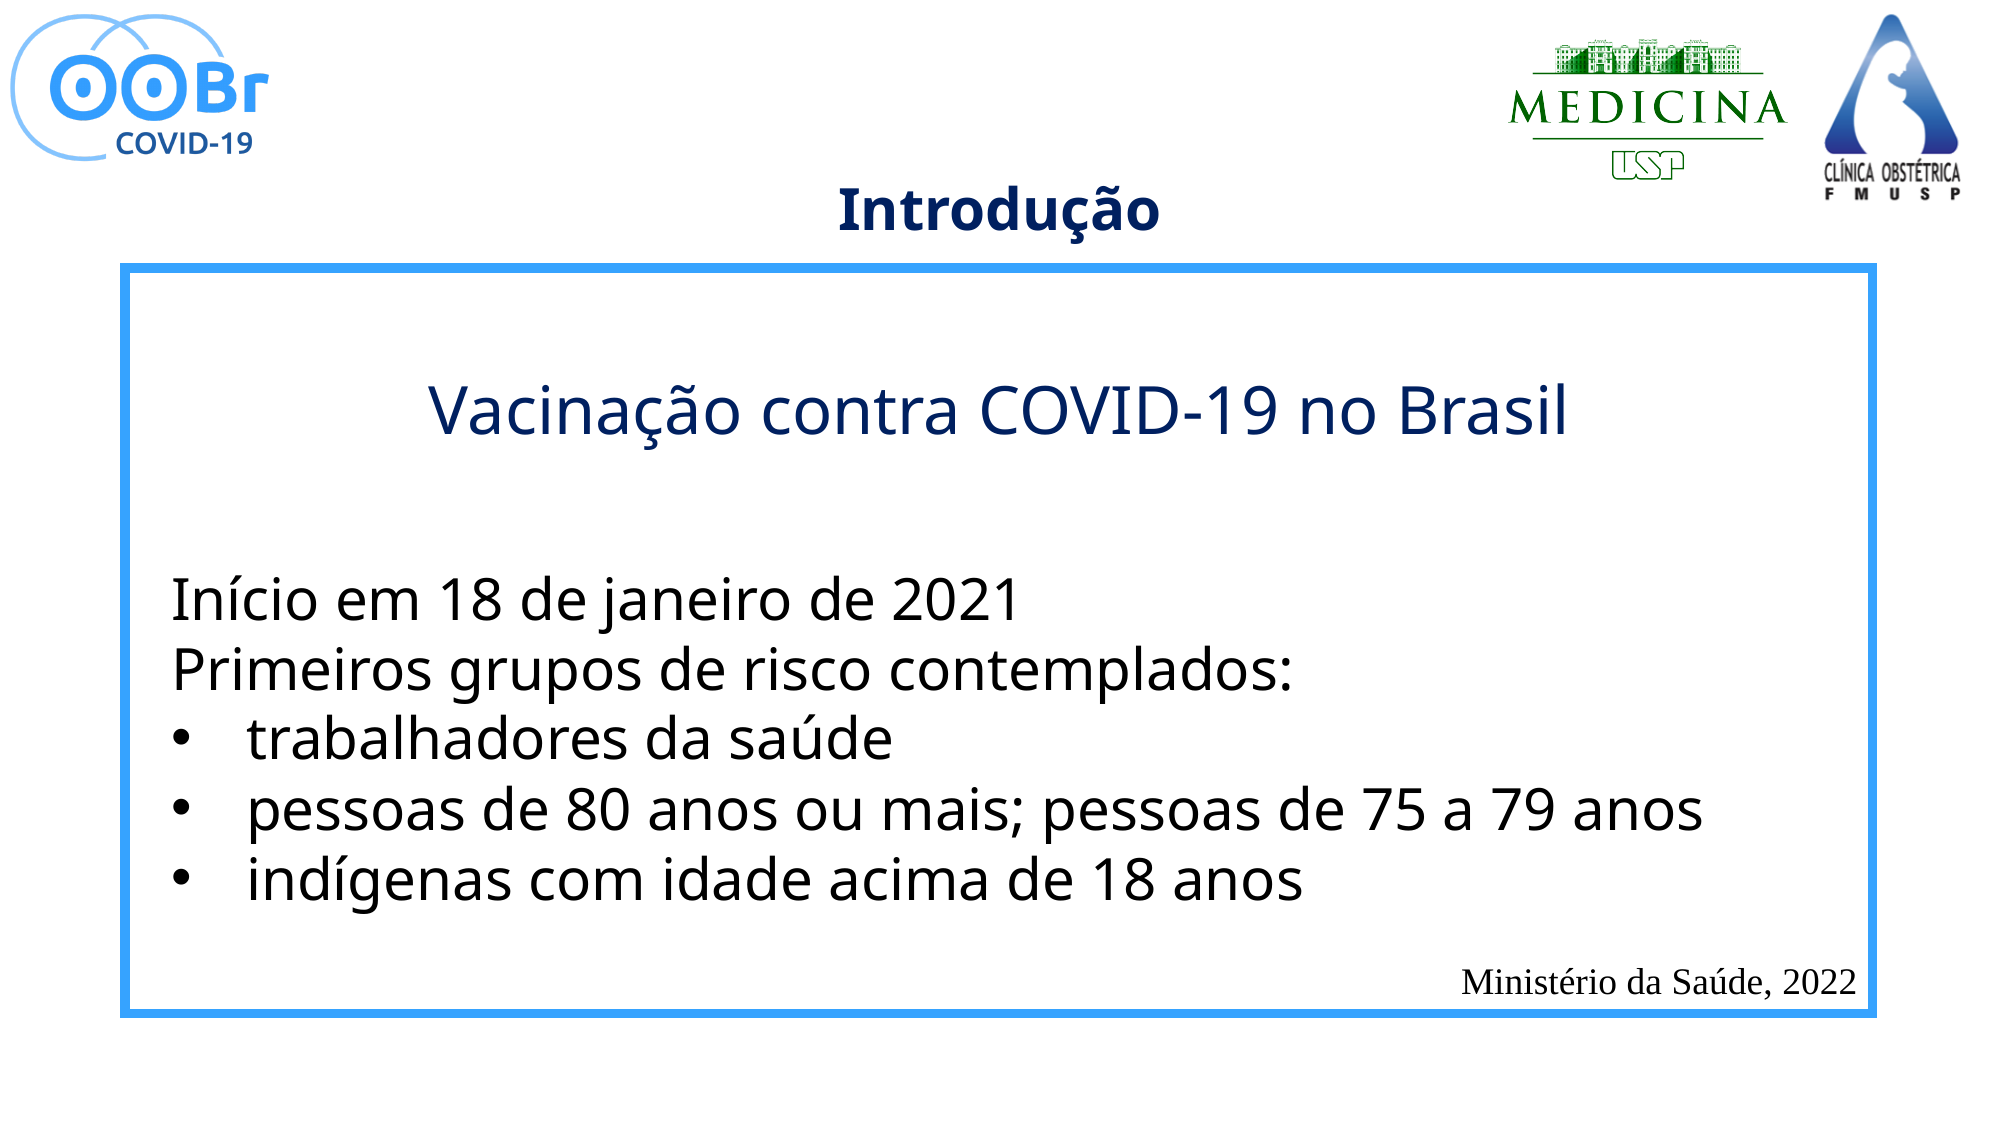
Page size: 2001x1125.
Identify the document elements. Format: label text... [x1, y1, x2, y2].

text_box Ministério da Saúde, 2022 [1427, 949, 1873, 1010]
text_box [124, 267, 1873, 1015]
text_box Início em 18 de janeiro de 2021 Primeiros grupos de risco contemplados: trabalhadores da saúde pessoas de 80 anos ou mais; pessoas de 75 a 79 anos indígenas com idade acima de 18 anos [156, 554, 1844, 919]
text_box Introdução [500, 164, 1500, 249]
picture [0, 9, 279, 166]
picture [1508, 3, 1996, 217]
